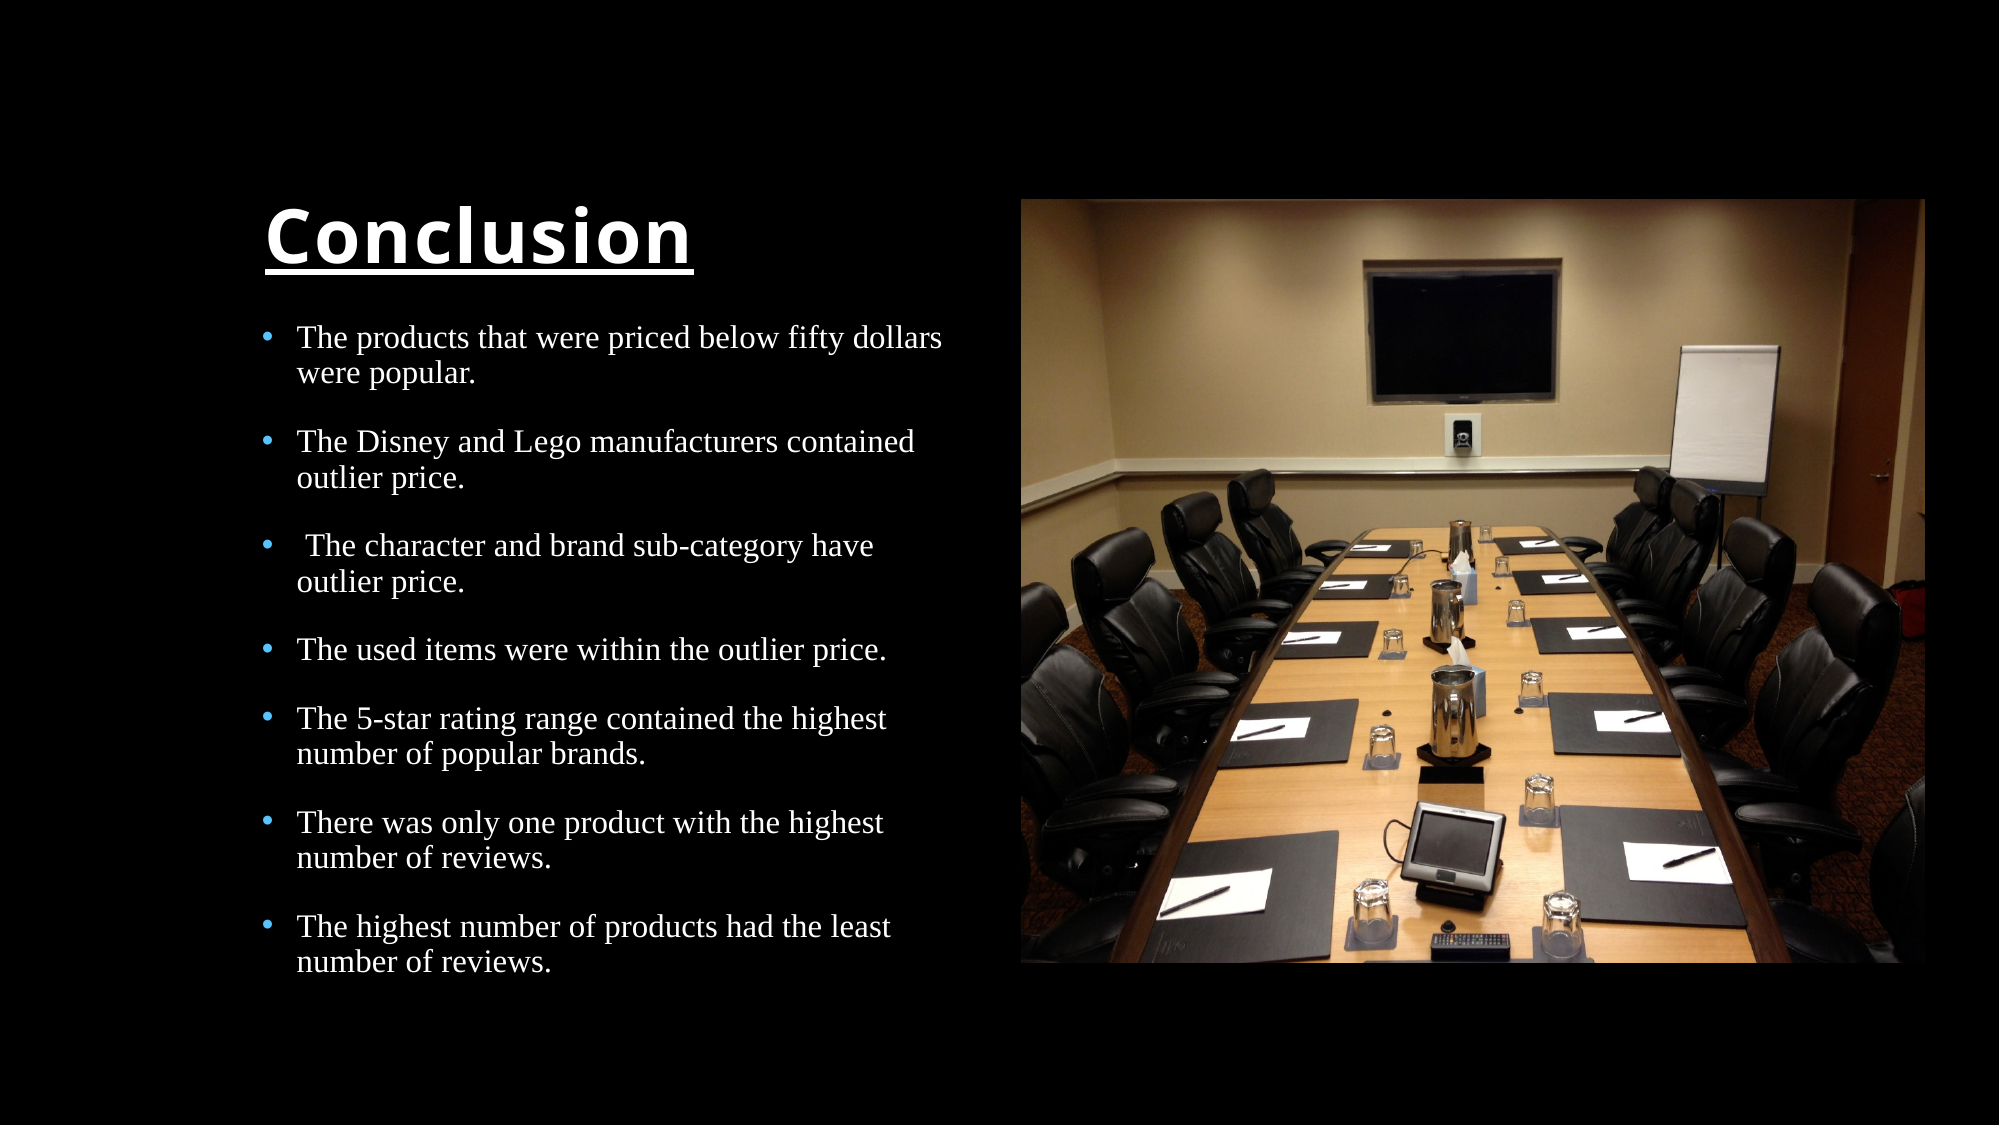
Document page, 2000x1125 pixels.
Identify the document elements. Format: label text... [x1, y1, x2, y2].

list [1021, 199, 1925, 963]
list The products that were priced below fifty dollars were popular. The Disney and Lego manufacturers contained outlier price. The character and brand sub-category have outlier price. The used items were within the outlier price. The 5-star rating range contained the highest number of popular brands. There was only one product with the highest number of reviews. The highest number of products had the least number of reviews. [246, 312, 972, 988]
title Conclusion [249, 62, 1750, 288]
